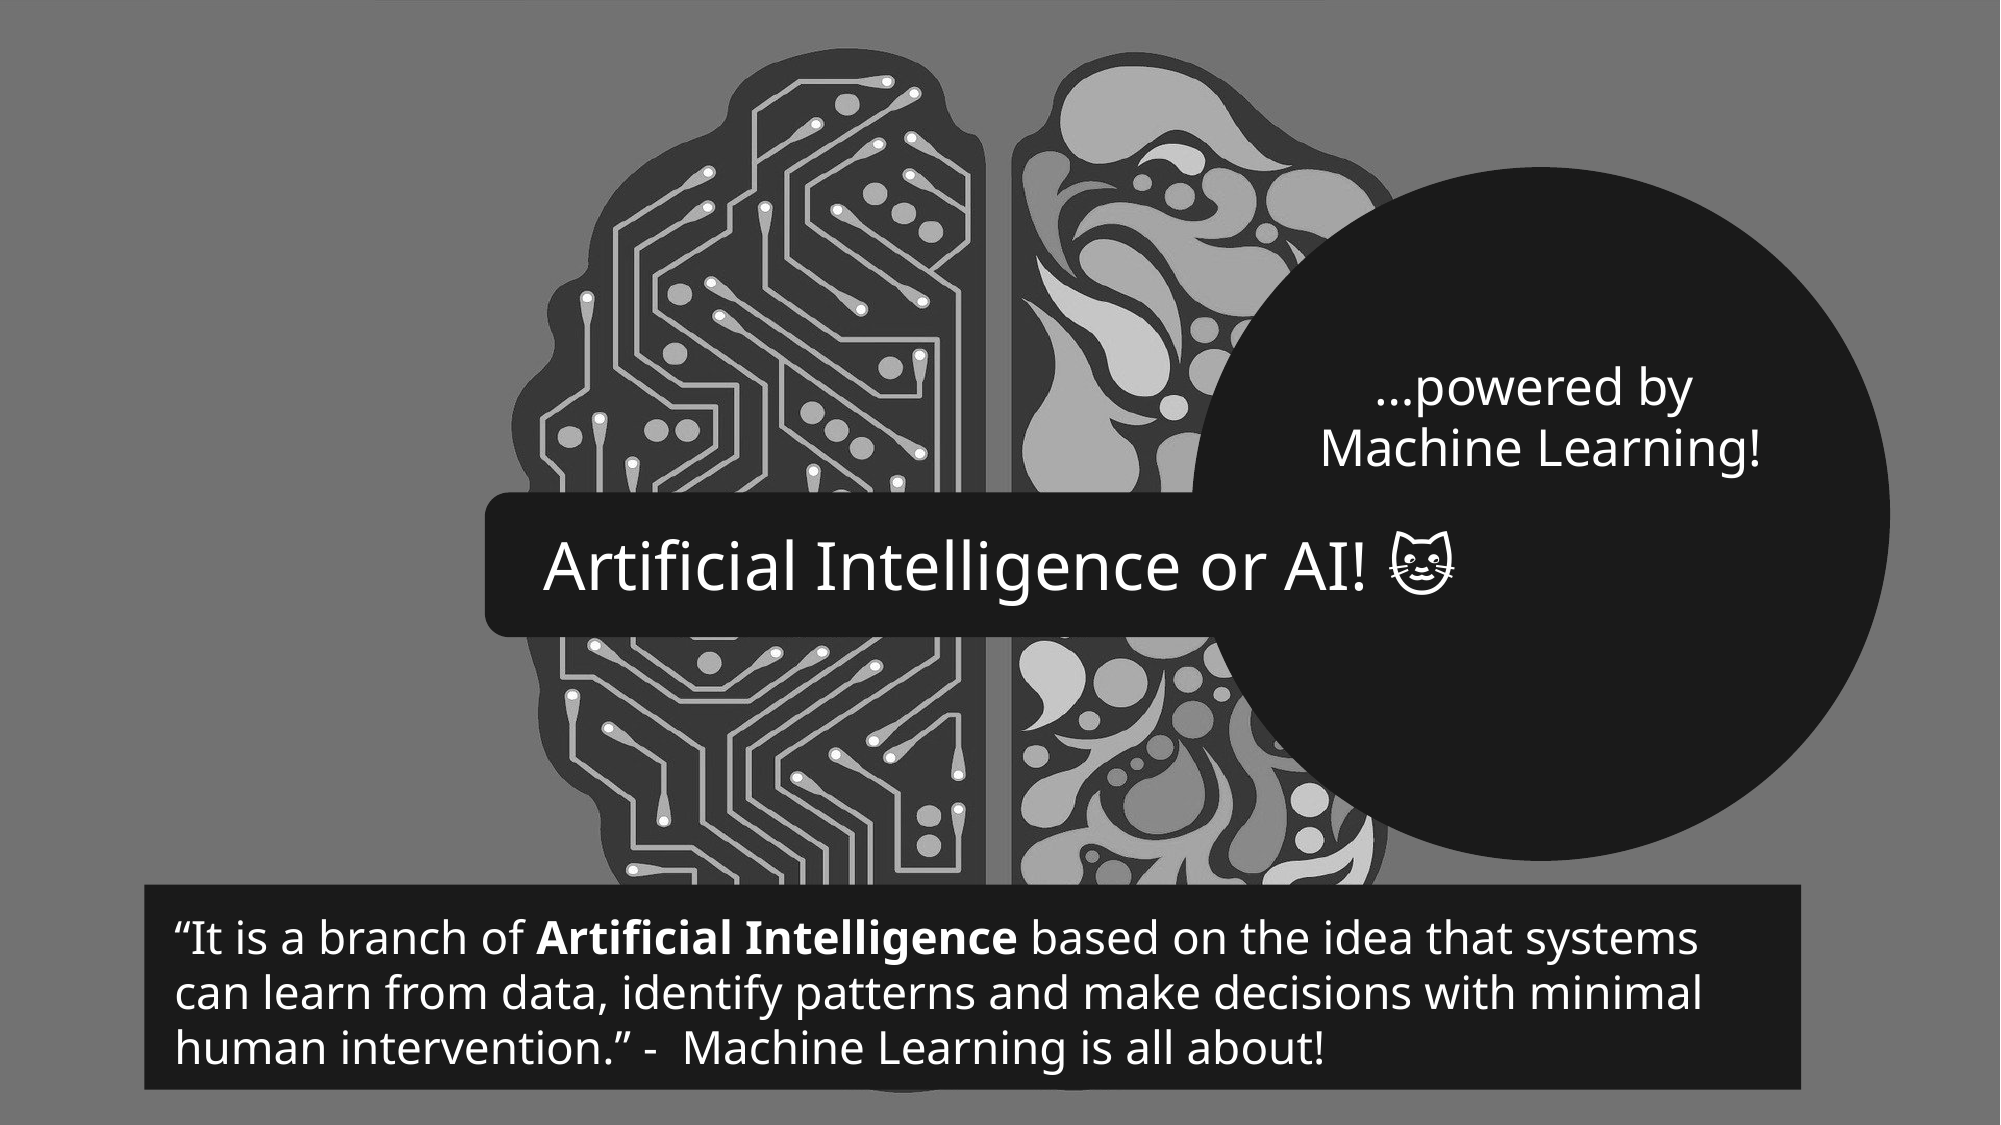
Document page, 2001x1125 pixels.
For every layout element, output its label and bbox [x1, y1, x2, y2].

text_box [1191, 166, 1891, 862]
picture [0, 0, 2000, 1125]
